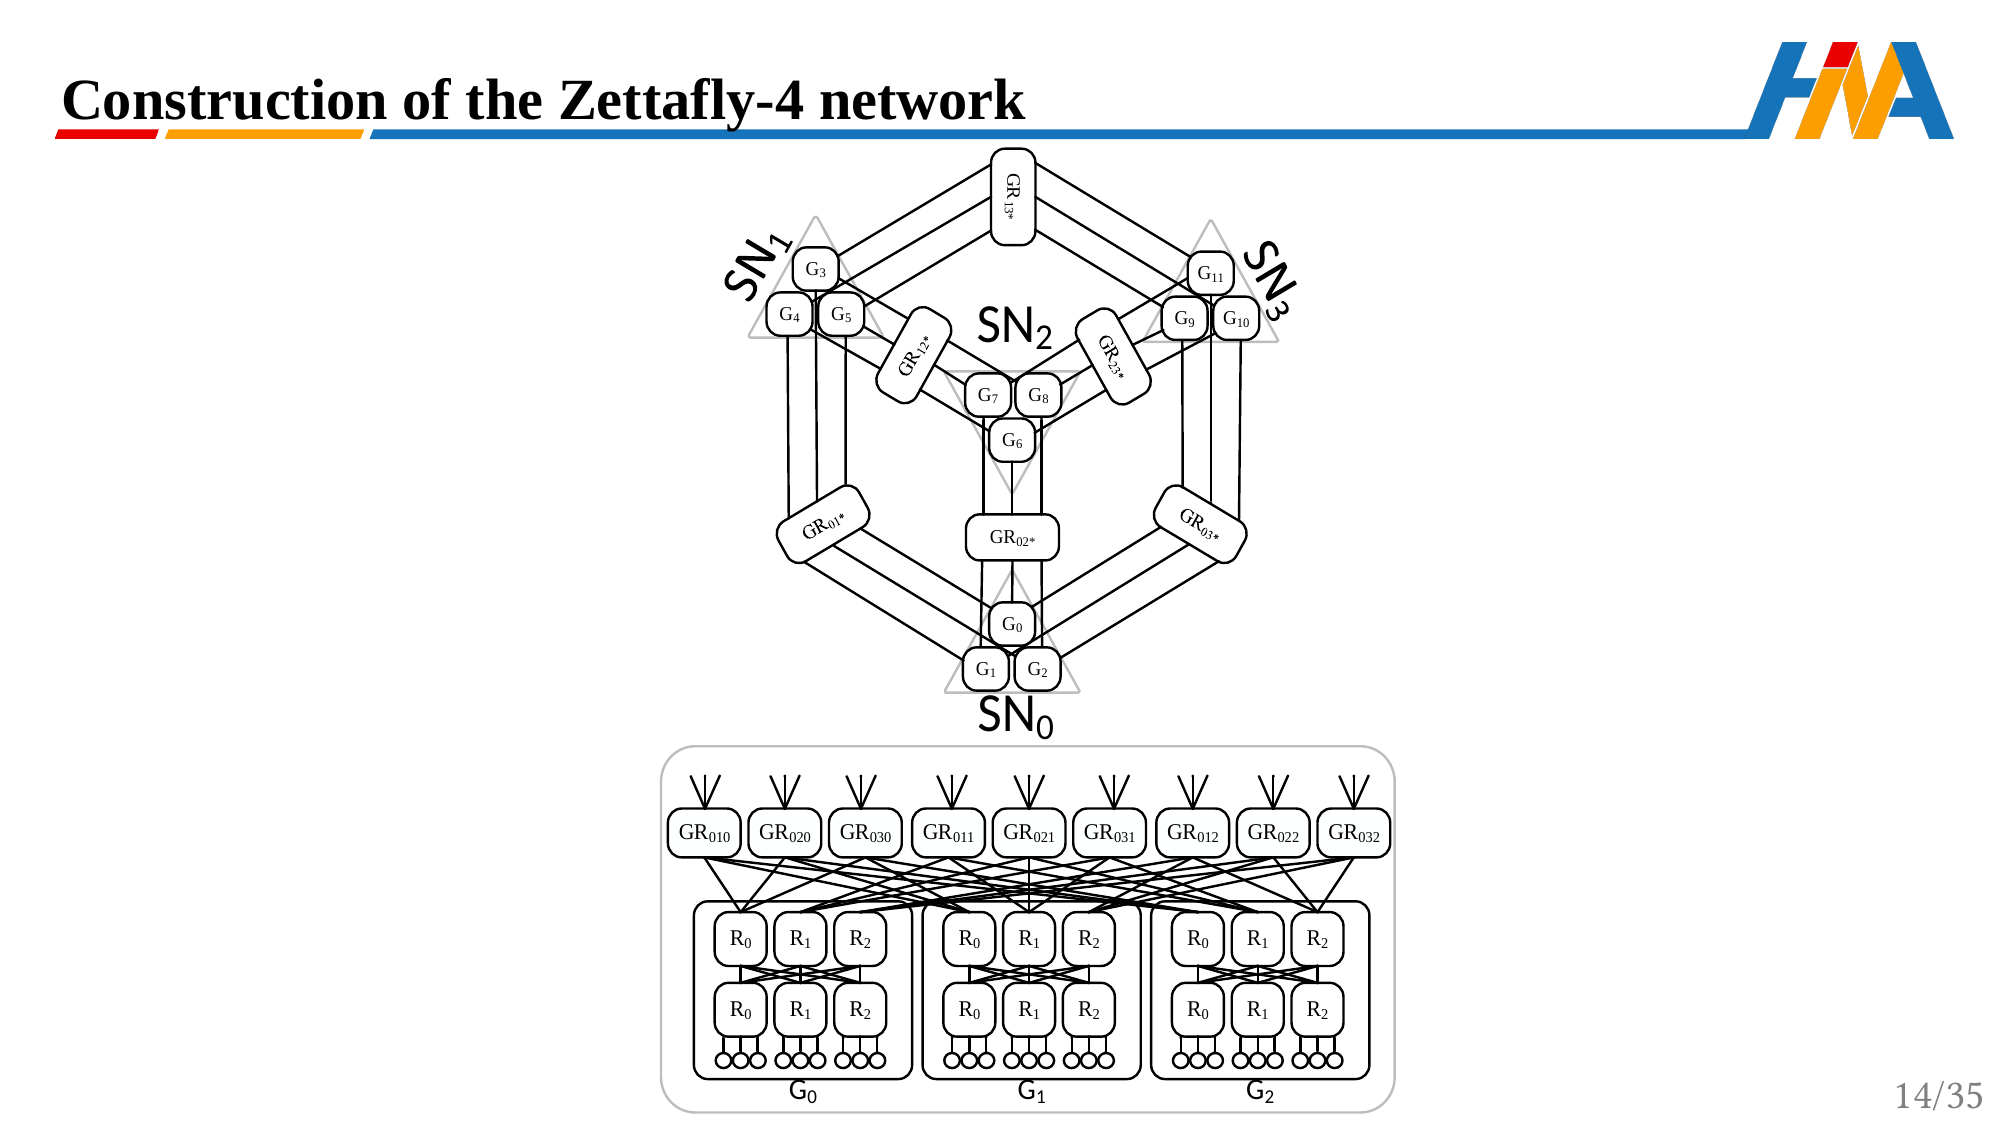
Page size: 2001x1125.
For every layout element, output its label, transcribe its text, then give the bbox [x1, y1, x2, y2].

picture [1744, 42, 1954, 139]
list Construction of the Zettafly-4 network [60, 0, 1748, 129]
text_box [622, 142, 1412, 1125]
